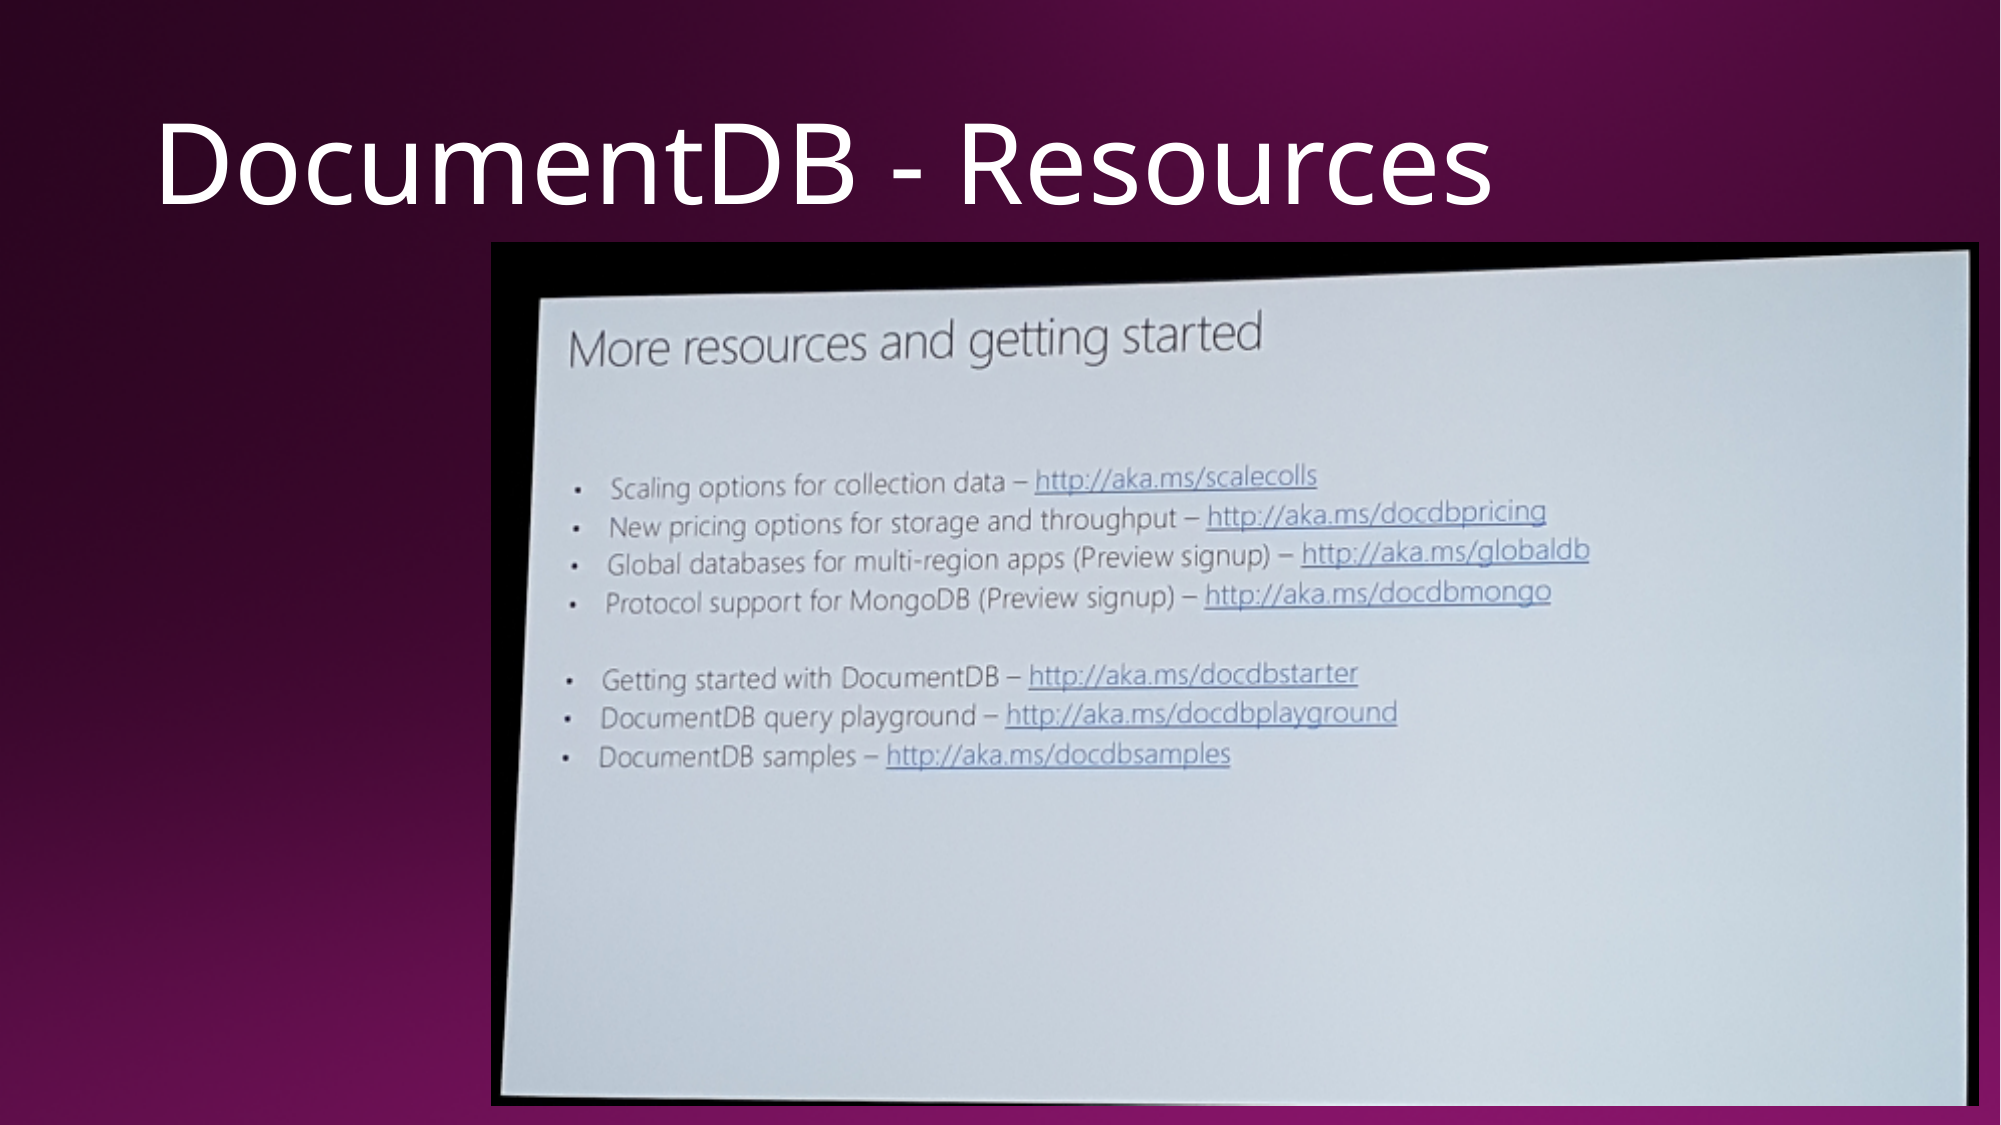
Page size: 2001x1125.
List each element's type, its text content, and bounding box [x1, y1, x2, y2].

picture [0, 0, 2001, 1125]
title DocumentDB - Resources [137, 59, 1863, 278]
